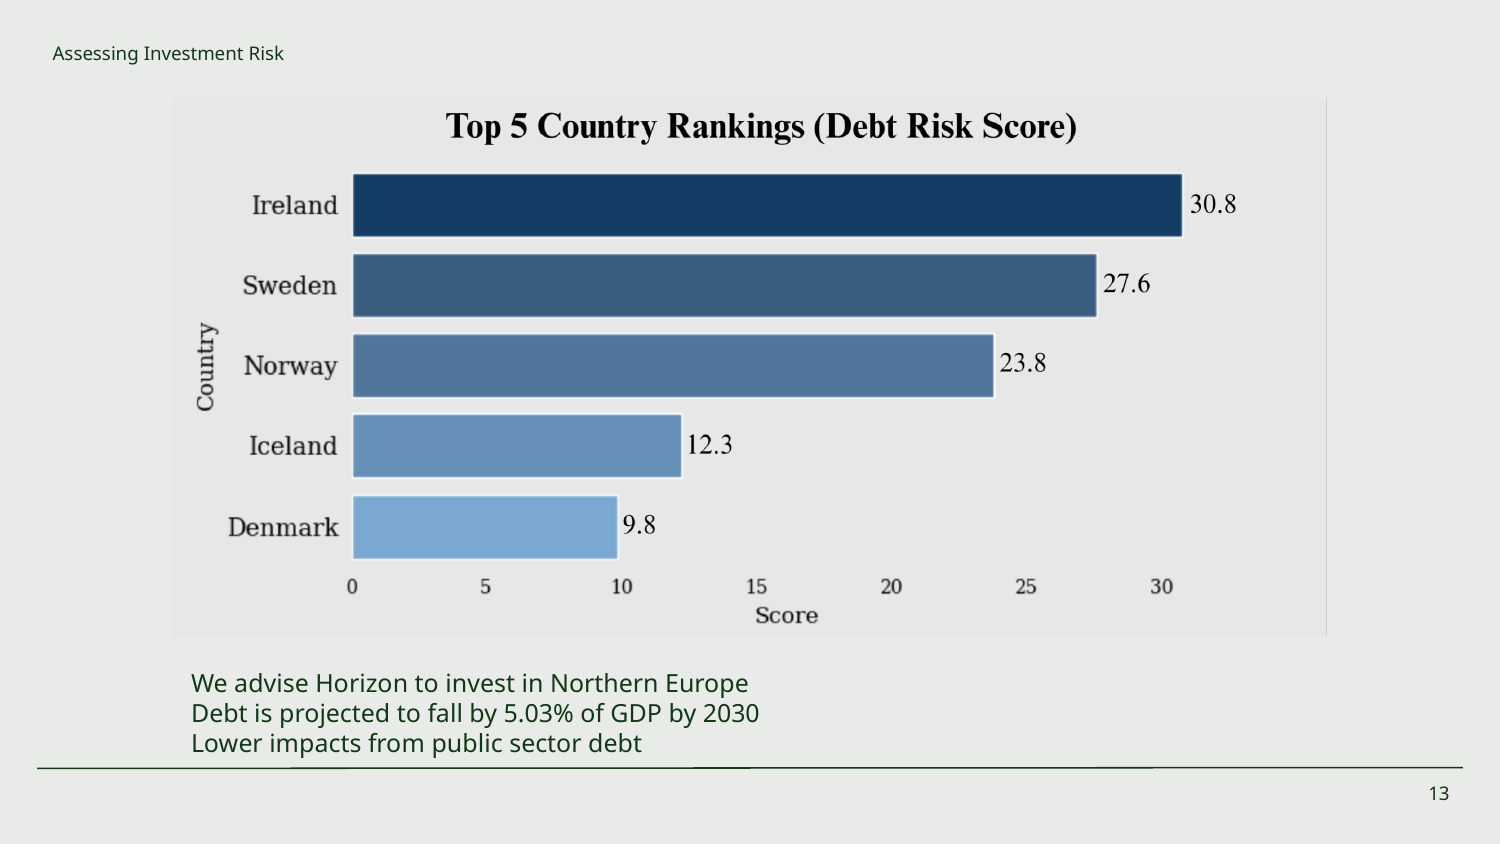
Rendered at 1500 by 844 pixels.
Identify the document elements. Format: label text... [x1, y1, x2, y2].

slide_number ‹#› [1218, 767, 1465, 821]
picture [173, 97, 1327, 637]
subtitle Assessing Investment Risk [37, 26, 614, 98]
text_box We advise Horizon to invest in Northern Europe Debt is projected to fall by 5.03% of GDP by 2030 Lower impacts from public sector debt [175, 653, 1328, 758]
